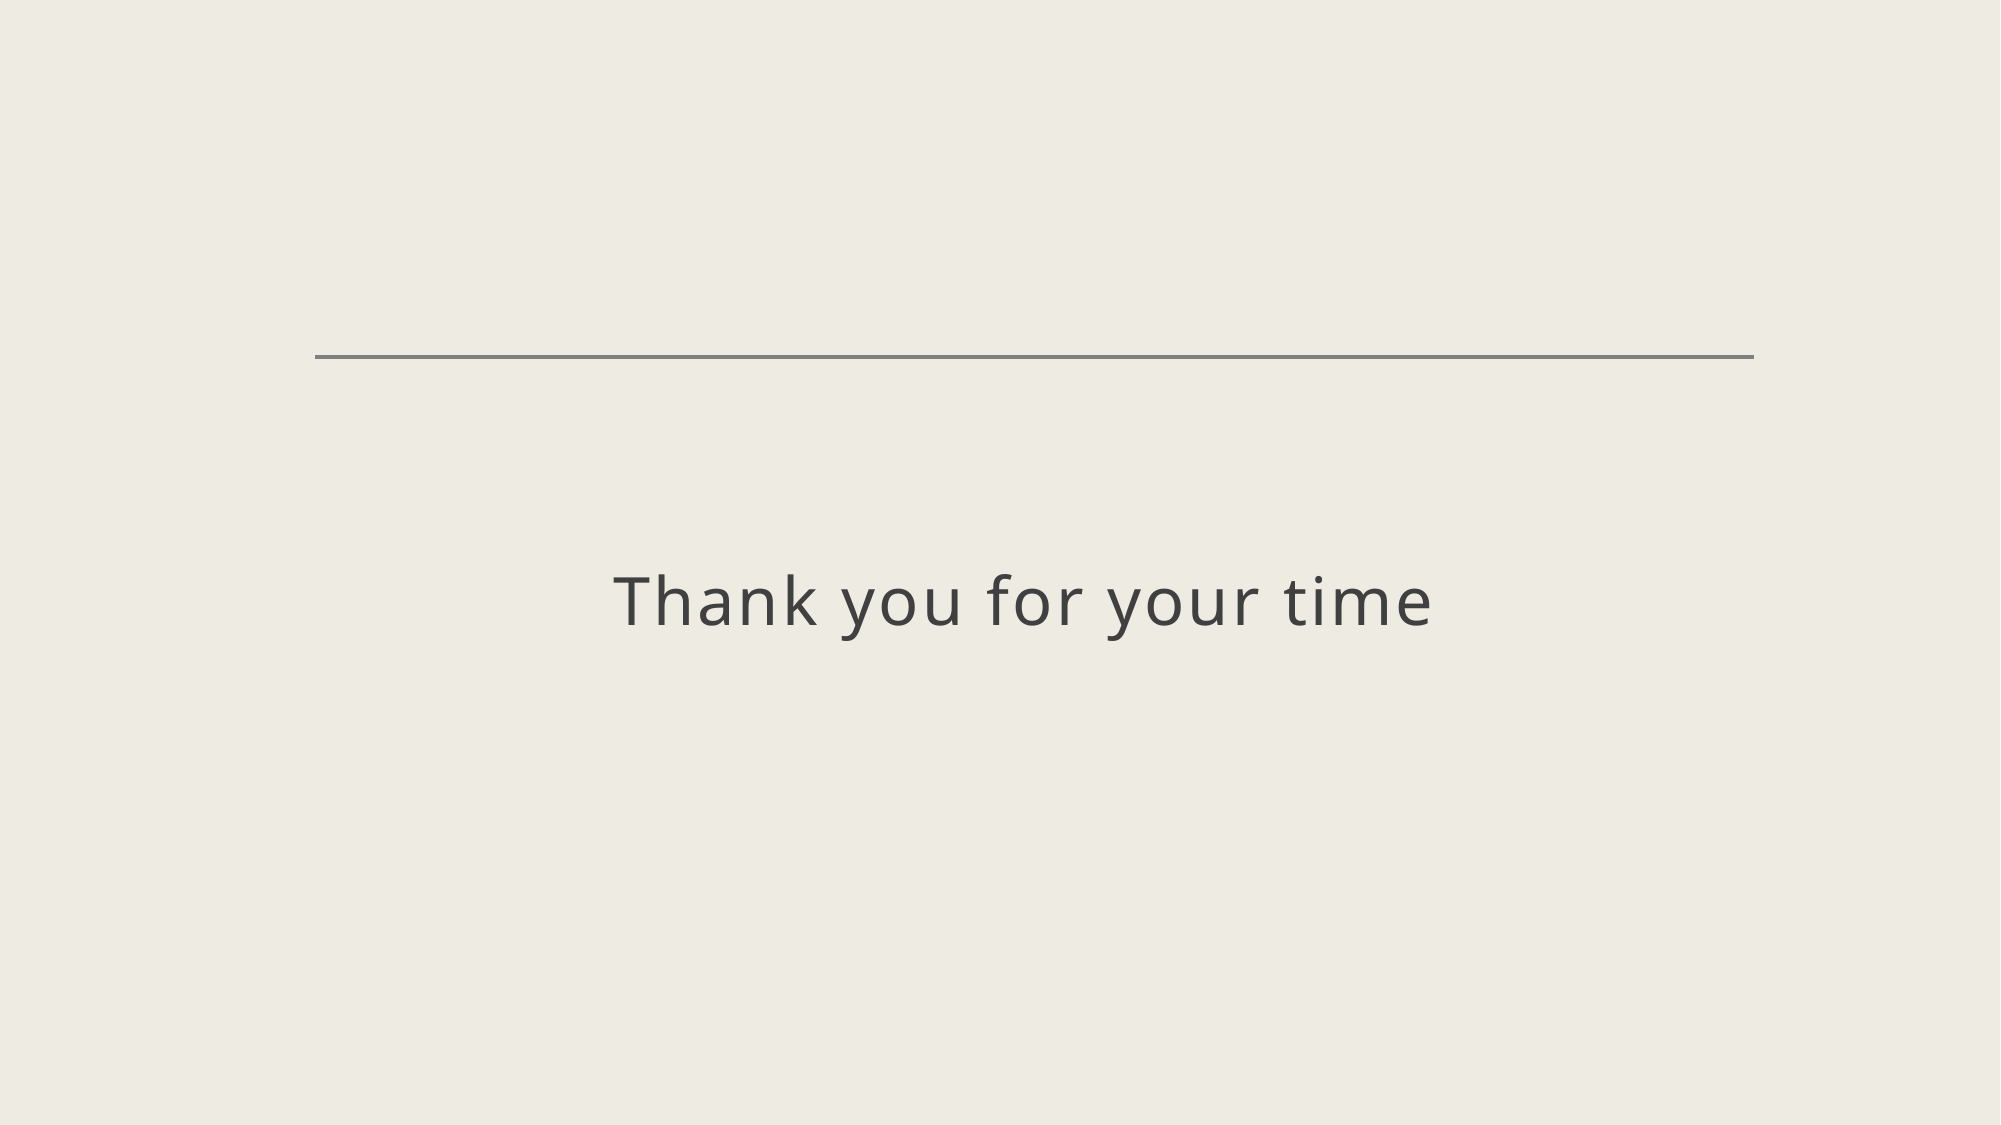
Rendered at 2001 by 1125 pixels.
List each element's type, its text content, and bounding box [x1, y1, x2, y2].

list Thank you for your time [315, 508, 1754, 1108]
